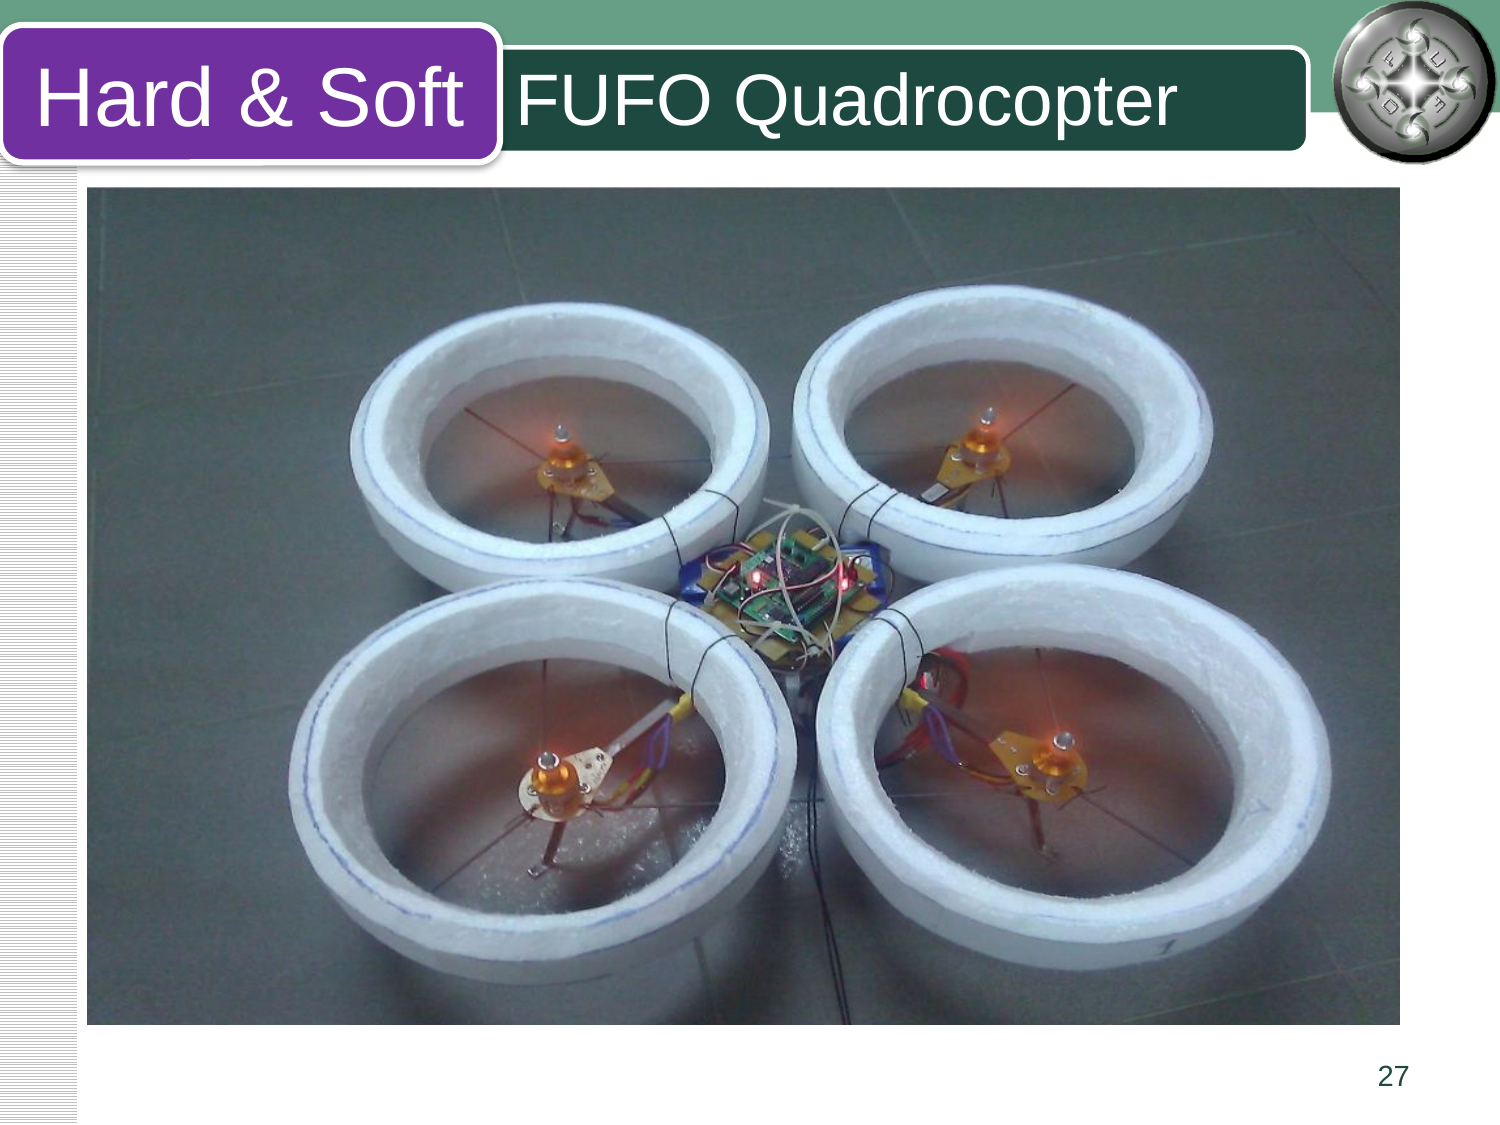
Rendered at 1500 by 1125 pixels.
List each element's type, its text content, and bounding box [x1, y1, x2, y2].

text_box Hard & Soft [0, 21, 504, 166]
slide_number 27 [1074, 1049, 1426, 1103]
picture [87, 0, 1500, 1026]
title FUFO Quadrocopter [508, 49, 1307, 143]
